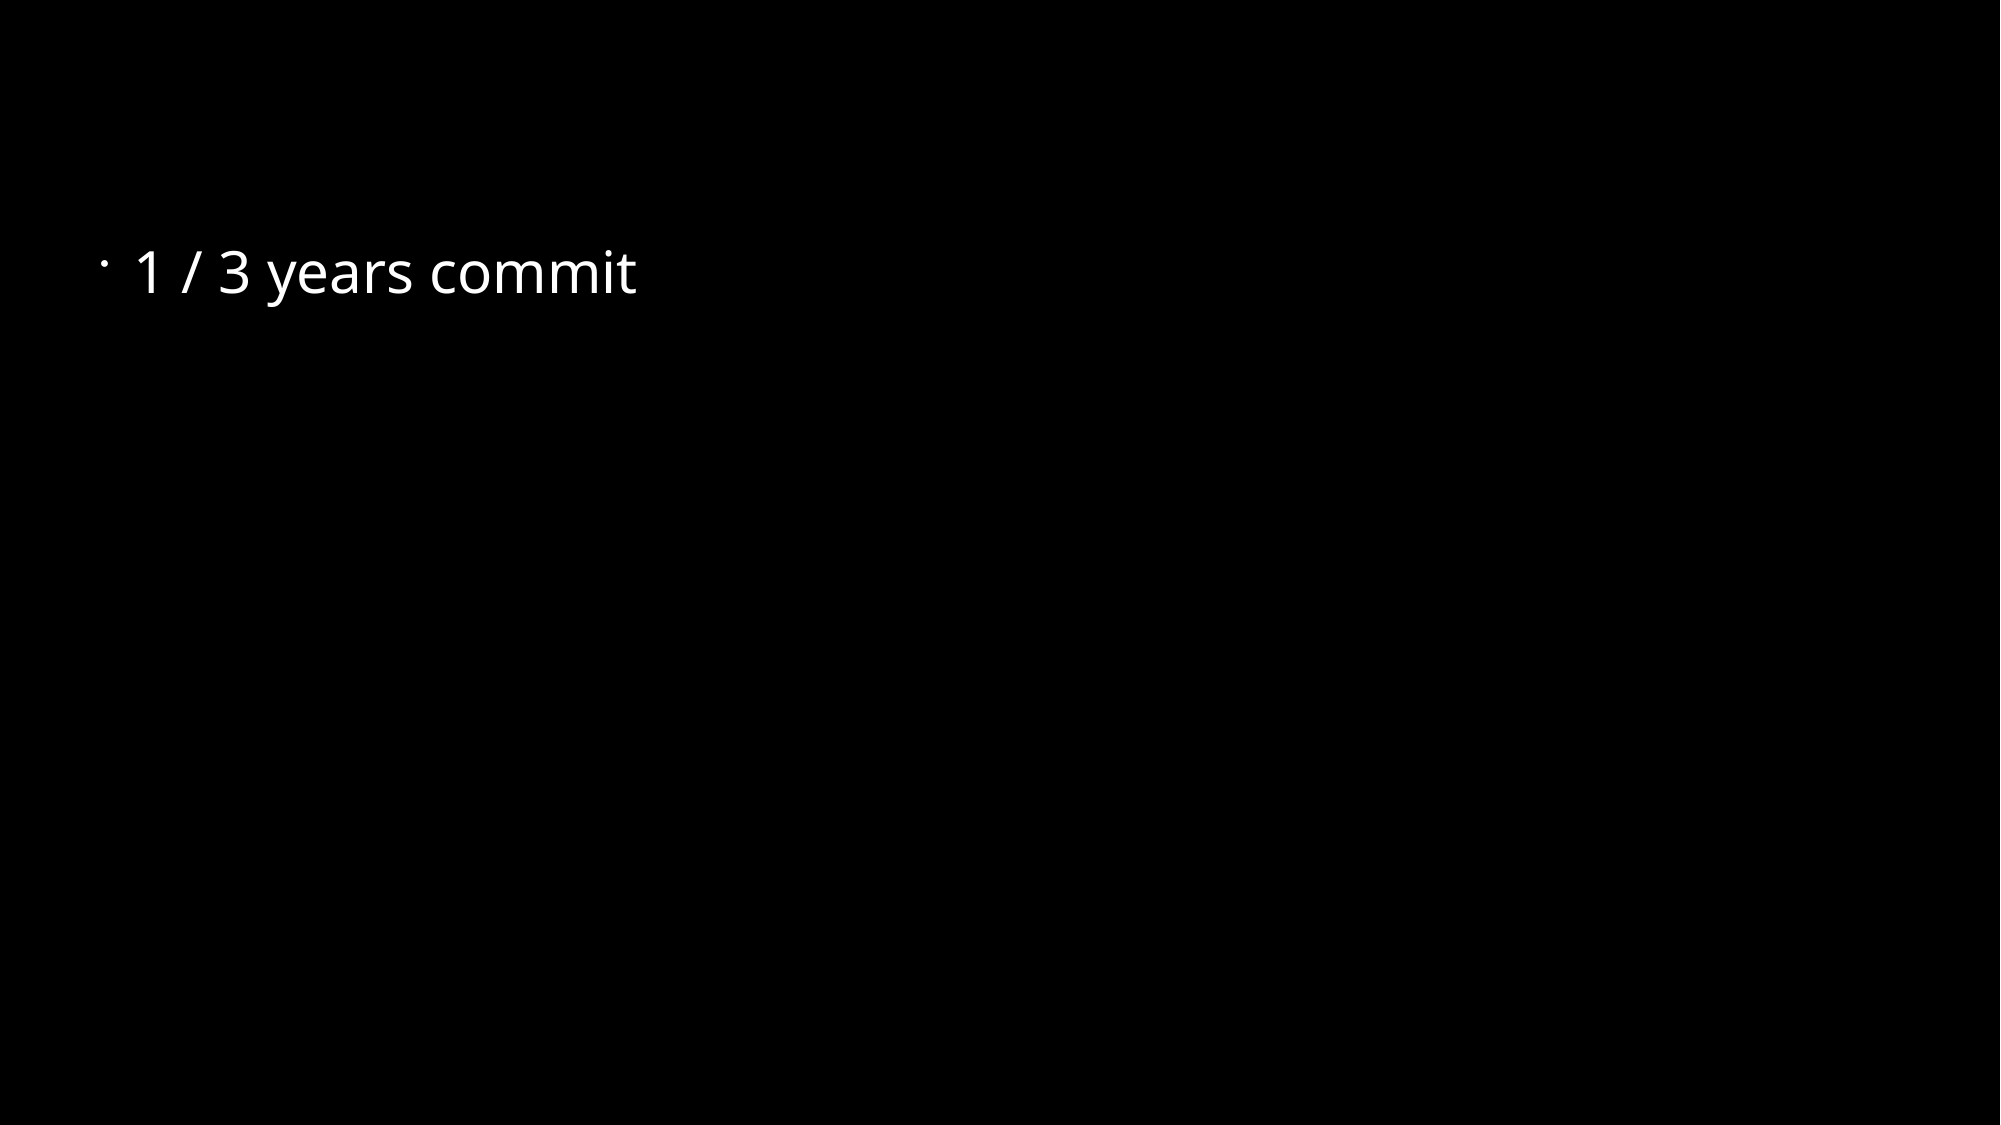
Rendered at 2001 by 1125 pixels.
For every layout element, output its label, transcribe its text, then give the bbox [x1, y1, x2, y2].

list 1 / 3 years commit [95, 235, 1904, 307]
